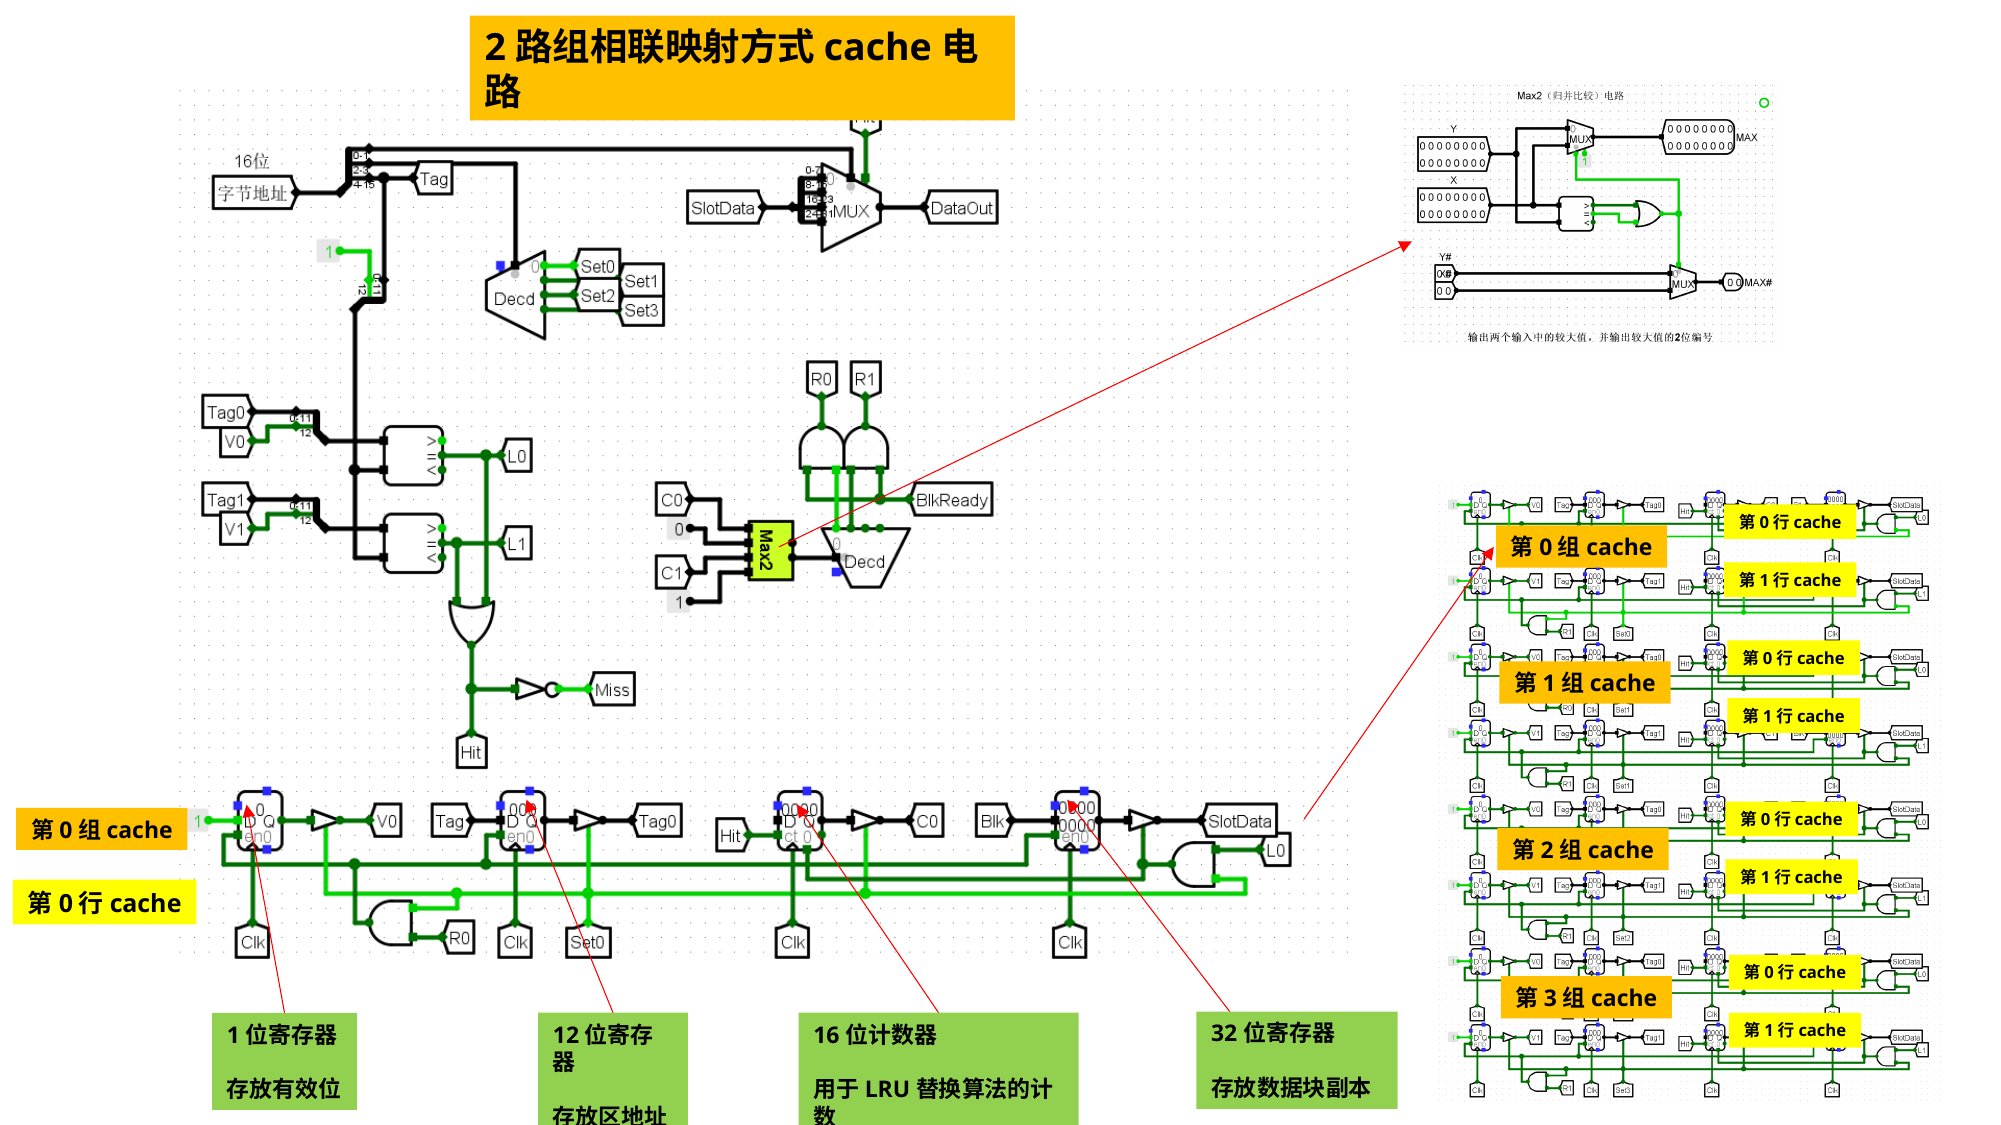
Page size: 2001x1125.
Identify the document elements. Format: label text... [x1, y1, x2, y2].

text_box 第0组cache [16, 807, 170, 850]
text_box 2路组相联映射方式cache电路 [469, 15, 1015, 85]
text_box 32位寄存器 存放数据块副本 [1196, 1011, 1398, 1109]
text_box 1位寄存器 存放有效位 [212, 1012, 357, 1110]
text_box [1303, 546, 1494, 820]
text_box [778, 241, 1412, 547]
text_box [796, 804, 939, 1013]
text_box 第0行cache [12, 879, 170, 925]
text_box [246, 804, 285, 1013]
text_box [1067, 799, 1230, 1012]
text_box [526, 799, 614, 1013]
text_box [1438, 484, 1944, 1104]
text_box 16位计数器 用于LRU替换算法的计数 [798, 1012, 1079, 1125]
picture [170, 85, 1348, 961]
text_box 12位寄存器 存放区地址 [538, 1012, 688, 1125]
picture [1399, 82, 1780, 349]
